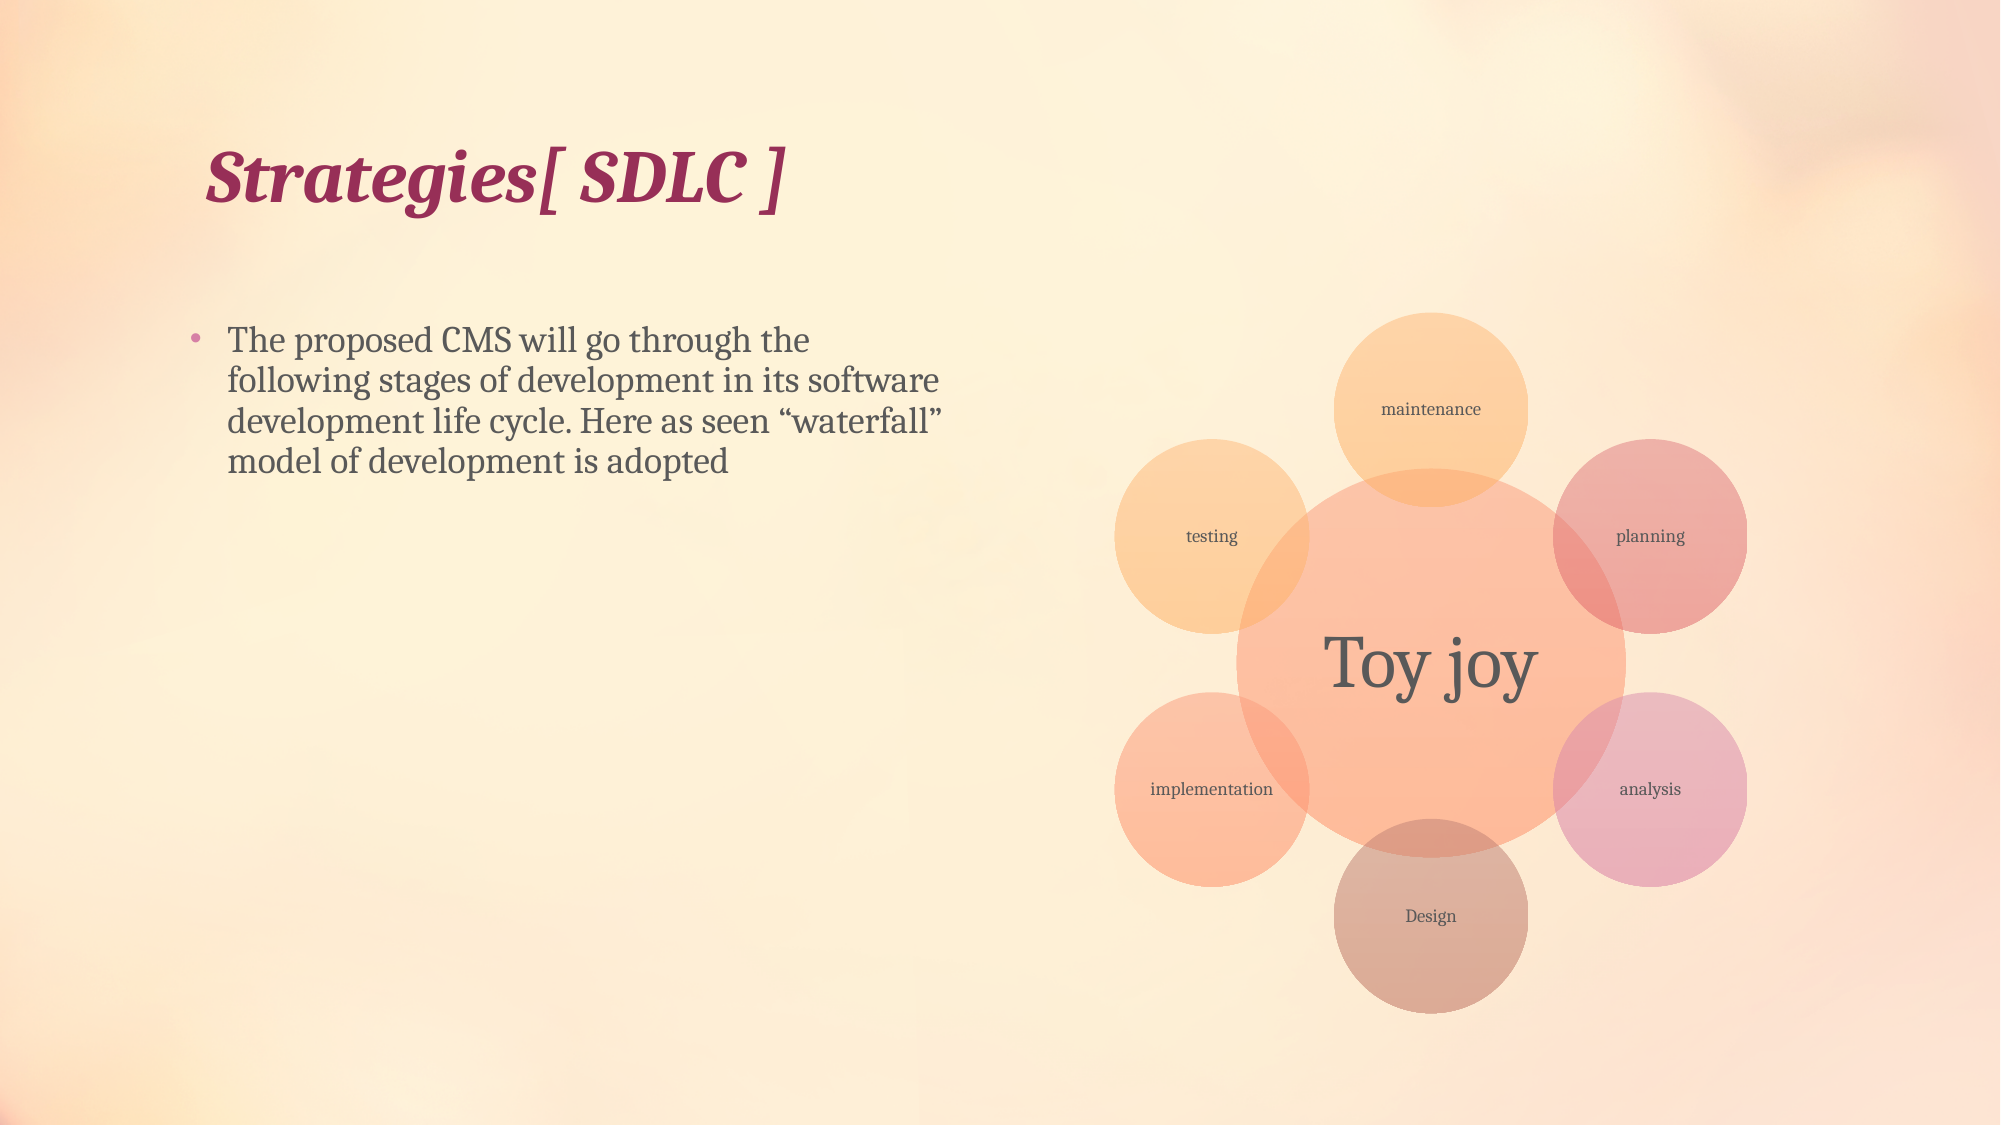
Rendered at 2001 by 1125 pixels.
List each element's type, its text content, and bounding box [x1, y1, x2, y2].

list The proposed CMS will go through the following stages of development in its software development life cycle. Here as seen “waterfall” model of development is adopted [174, 312, 963, 1014]
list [1037, 312, 1825, 1014]
picture [0, 0, 2001, 1125]
title Strategies[ SDLC ] [174, 75, 1825, 227]
